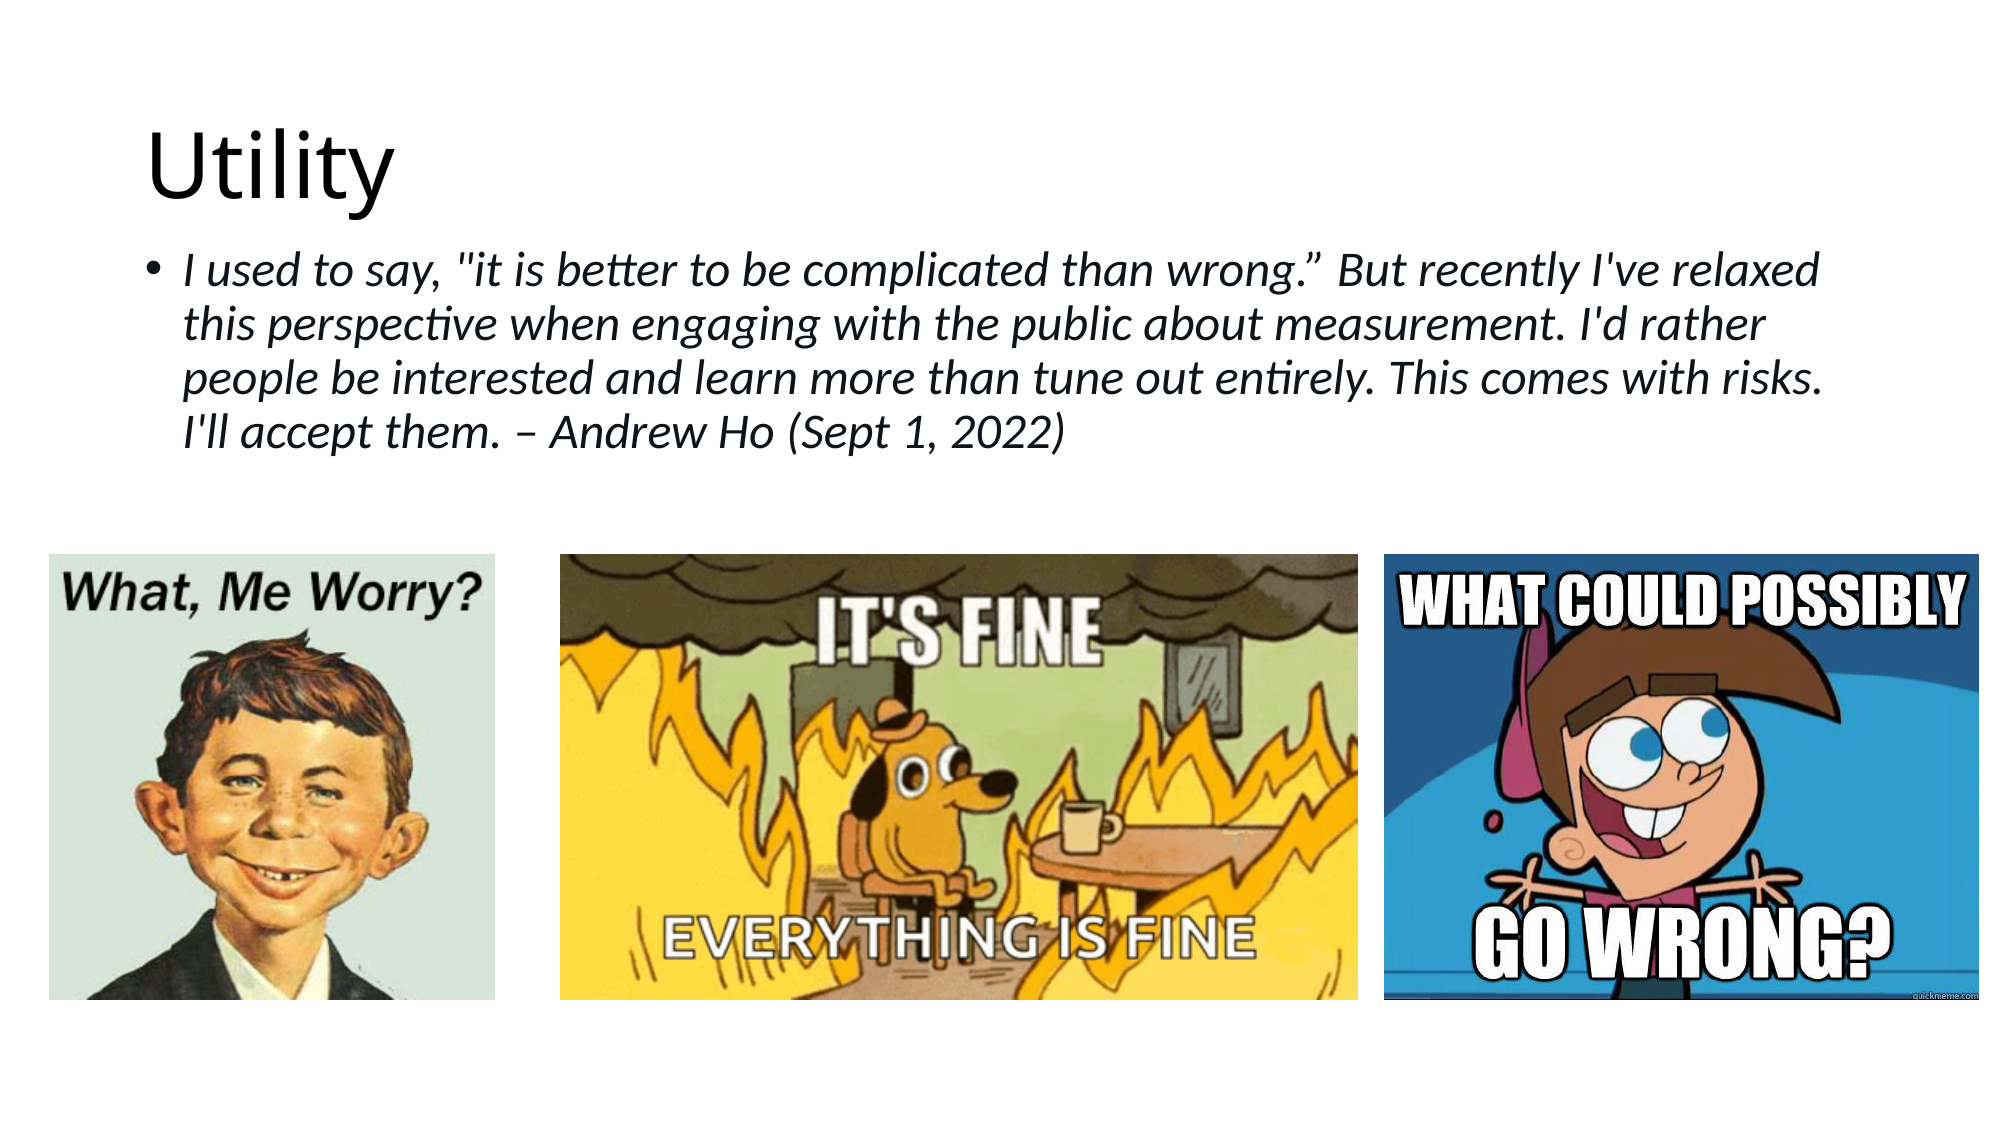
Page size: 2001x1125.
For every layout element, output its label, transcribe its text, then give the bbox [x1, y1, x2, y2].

picture [560, 554, 1358, 1000]
picture [49, 554, 495, 1000]
list I used to say, "it is better to be complicated than wrong.” But recently I've relaxed this perspective when engaging with the public about measurement. I'd rather people be interested and learn more than tune out entirely. This comes with risks. I'll accept them. – Andrew Ho (Sept 1, 2022) [136, 235, 1863, 496]
title Utility [136, 59, 1863, 235]
picture [1384, 554, 1979, 1000]
